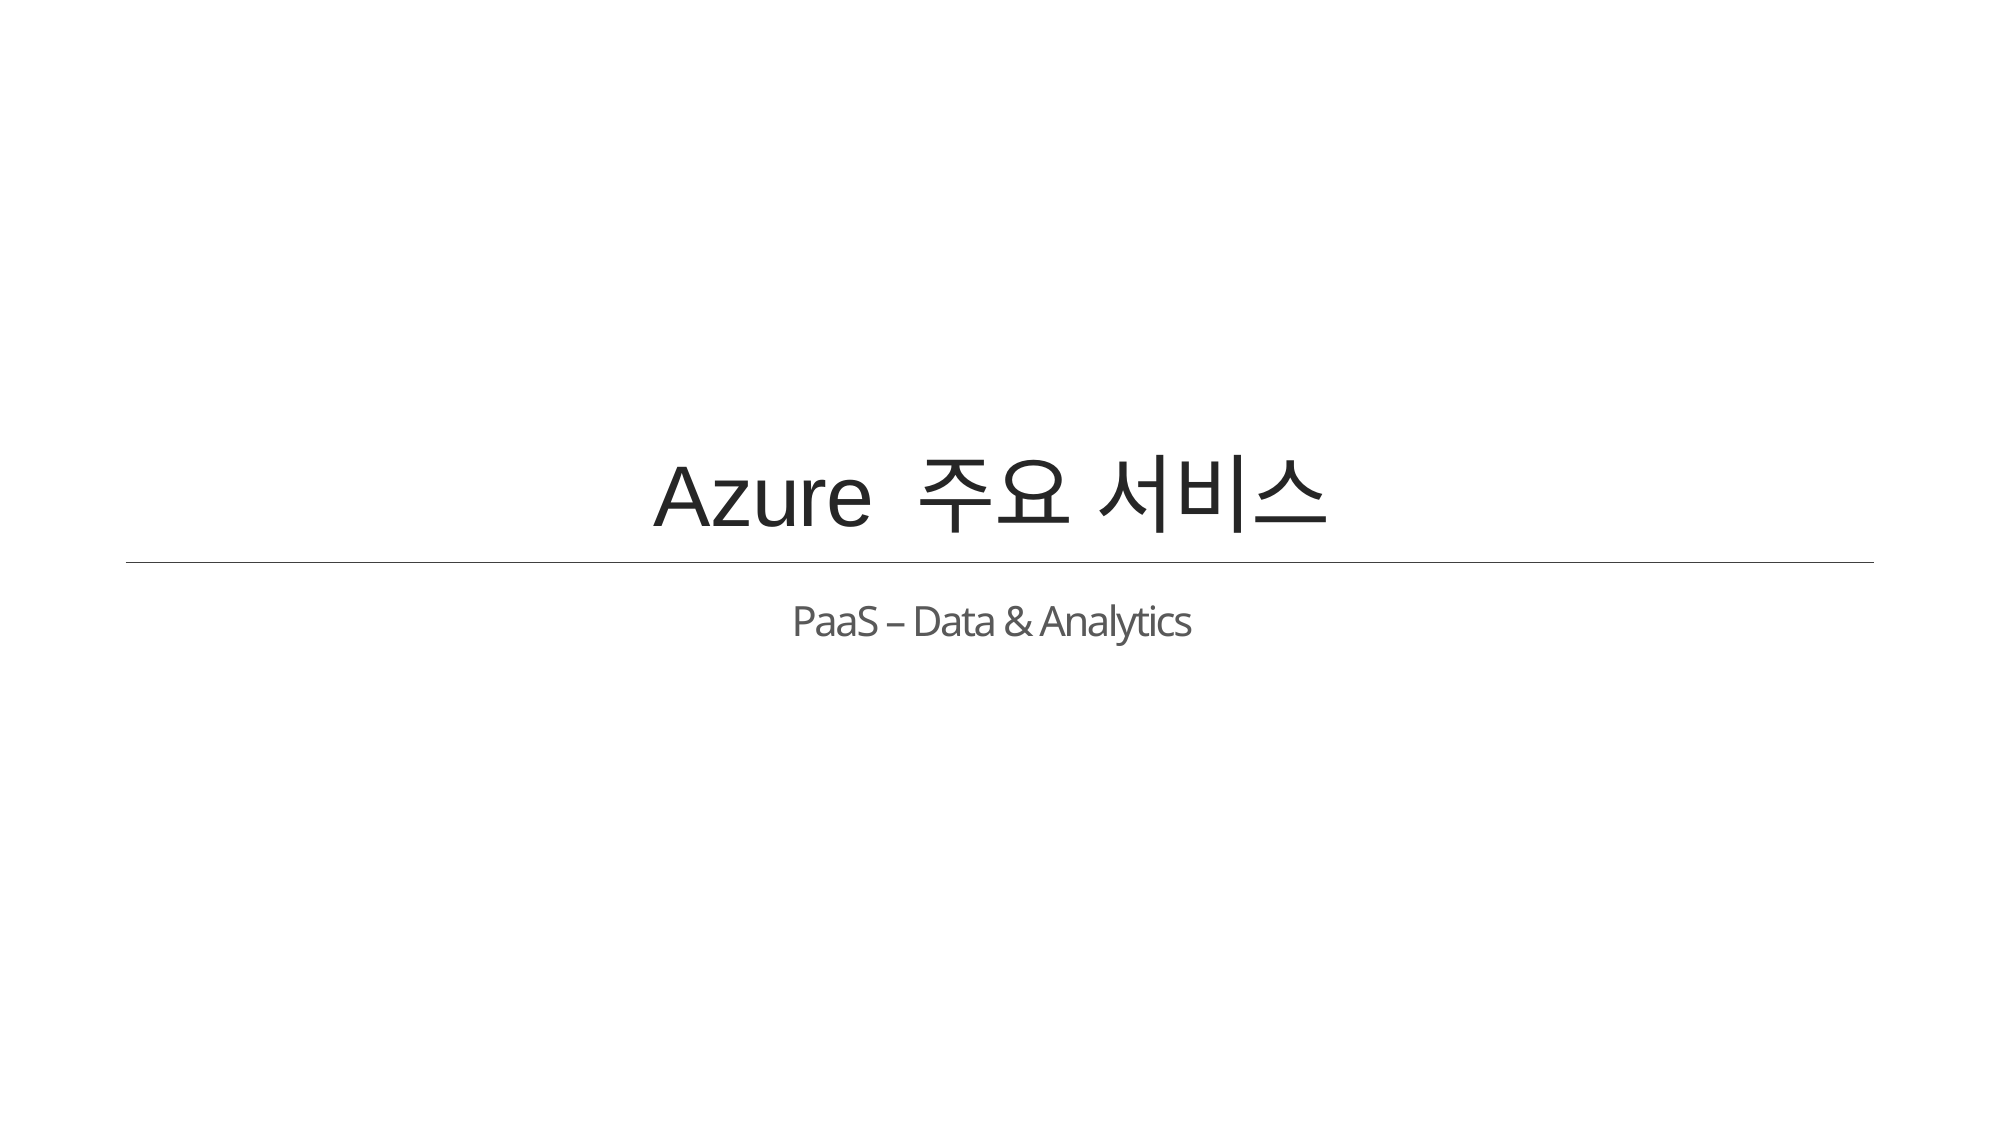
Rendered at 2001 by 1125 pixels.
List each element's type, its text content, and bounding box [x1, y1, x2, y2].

title Azure 주요 서비스 [0, 457, 2000, 552]
subtitle PaaS – Data & Analytics [0, 592, 2000, 669]
